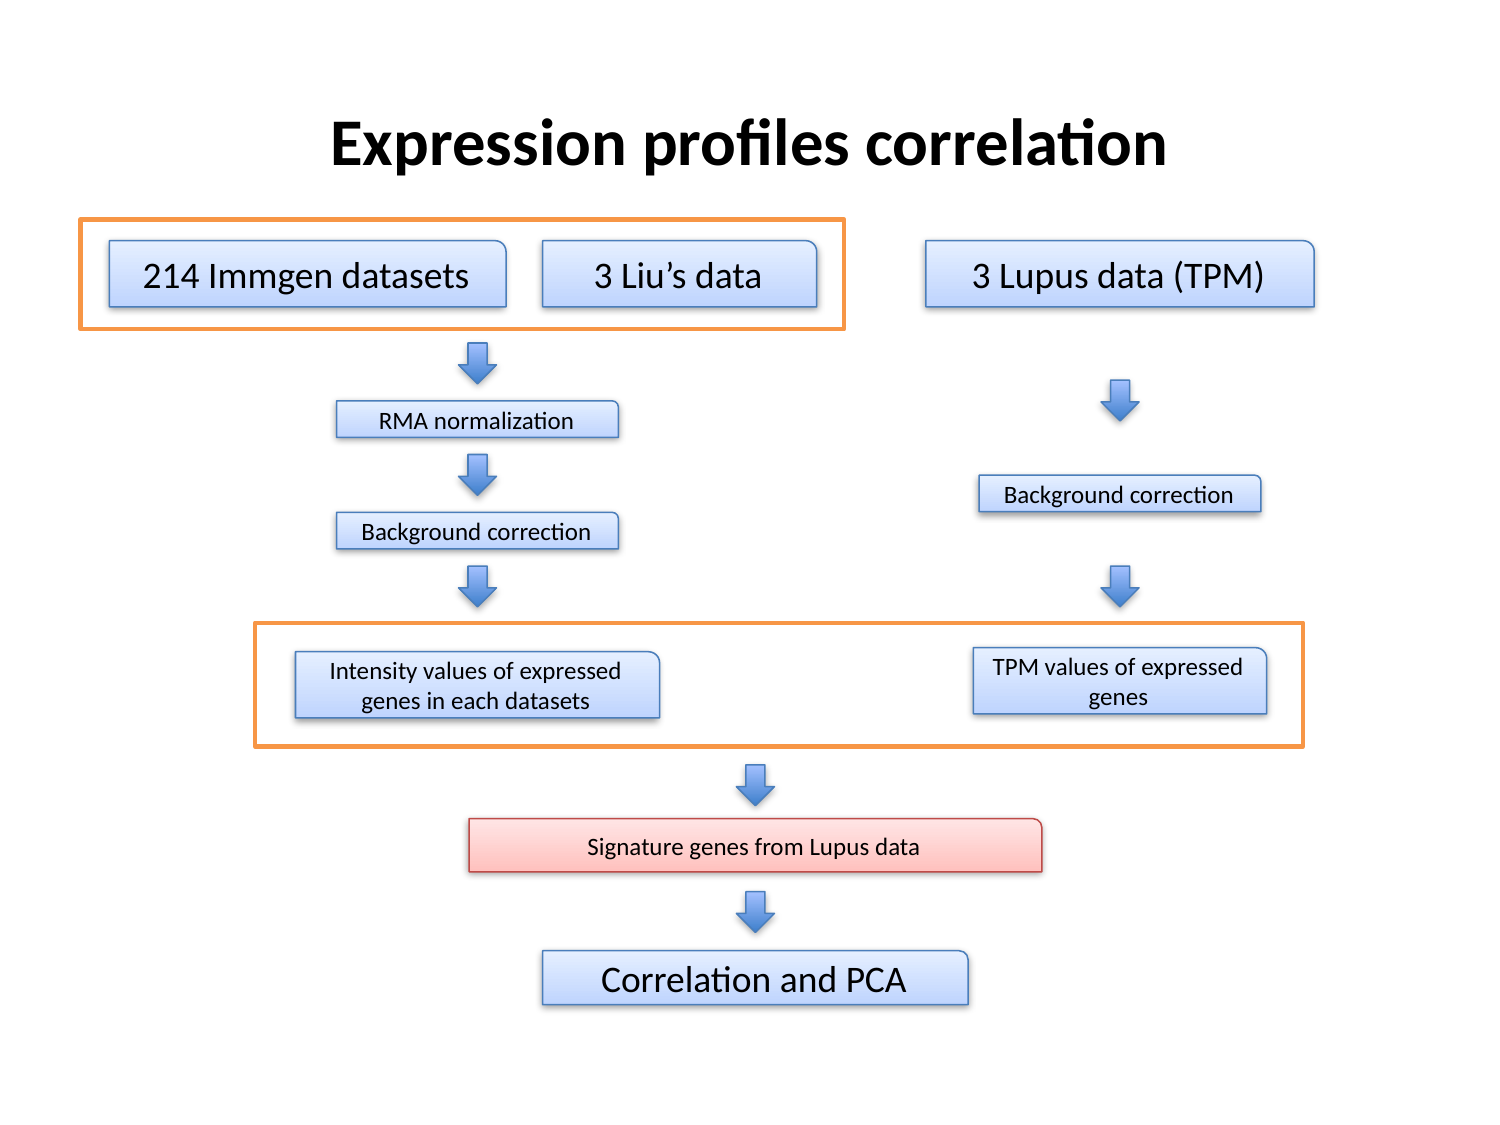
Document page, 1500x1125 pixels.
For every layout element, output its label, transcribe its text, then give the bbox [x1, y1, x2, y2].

text_box Background correction [335, 511, 620, 550]
title Expression profiles correlation [75, 45, 1425, 233]
text_box 3 Lupus data (TPM) [925, 239, 1315, 308]
text_box [1100, 379, 1140, 422]
text_box Correlation and PCA [541, 949, 969, 1006]
text_box [457, 453, 498, 496]
text_box 214 Immgen datasets [108, 239, 507, 308]
text_box RMA normalization [335, 400, 620, 439]
text_box [457, 342, 498, 385]
text_box [457, 565, 498, 608]
text_box [1100, 565, 1140, 608]
text_box Intensity values of expressed genes in each datasets [294, 650, 661, 719]
text_box [78, 233, 846, 331]
text_box [735, 890, 776, 933]
text_box 3 Liu’s data [541, 239, 818, 308]
text_box [735, 764, 776, 807]
text_box [253, 621, 1305, 749]
text_box TPM values of expressed genes [972, 646, 1268, 715]
text_box Signature genes from Lupus data [468, 817, 1043, 873]
text_box Background correction [978, 474, 1262, 513]
